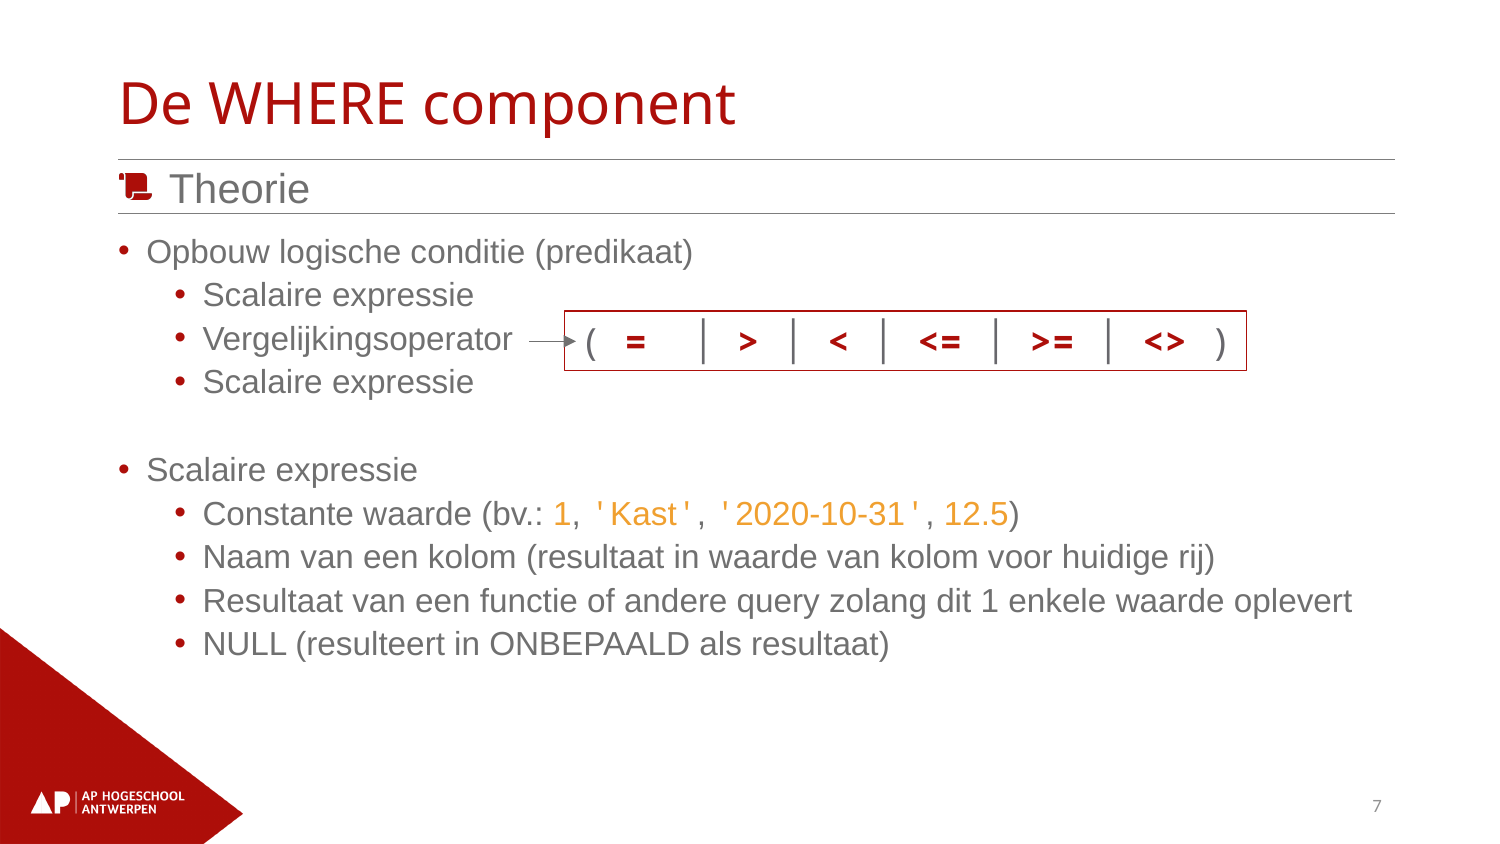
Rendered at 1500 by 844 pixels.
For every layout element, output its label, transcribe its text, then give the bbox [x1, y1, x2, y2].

list Opbouw logische conditie (predikaat) Scalaire expressie Vergelijkingsoperator Scalaire expressie Scalaire expressie Constante waarde (bv.: 1, 'Kast', '2020-10-31', 12.5) Naam van een kolom (resultaat in waarde van kolom voor huidige rij) Resultaat van een functie of andere query zolang dit 1 enkele waarde oplevert NULL (resulteert in ONBEPAALD als resultaat) [103, 226, 1397, 690]
slide_number 7 [1263, 782, 1397, 827]
title De WHERE component [103, 66, 1397, 141]
picture [0, 623, 246, 844]
text_box ( = │ > │ < │ <= │ >= │ <> ) [564, 310, 1247, 371]
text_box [118, 154, 1429, 220]
